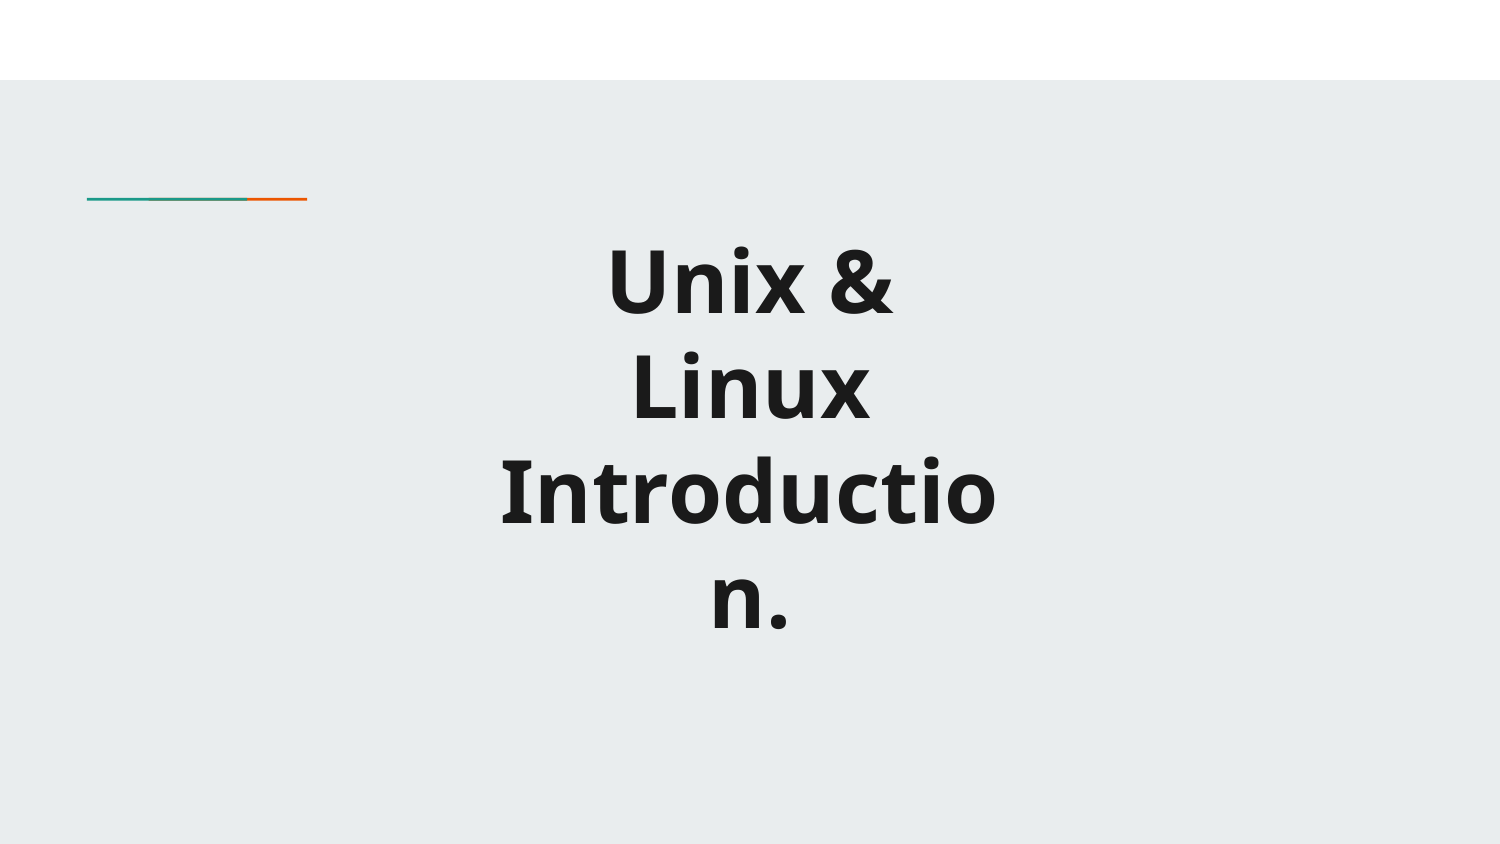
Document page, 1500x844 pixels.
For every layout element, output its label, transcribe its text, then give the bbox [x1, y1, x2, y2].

title Unix & Linux Introduction. [463, 211, 1037, 358]
